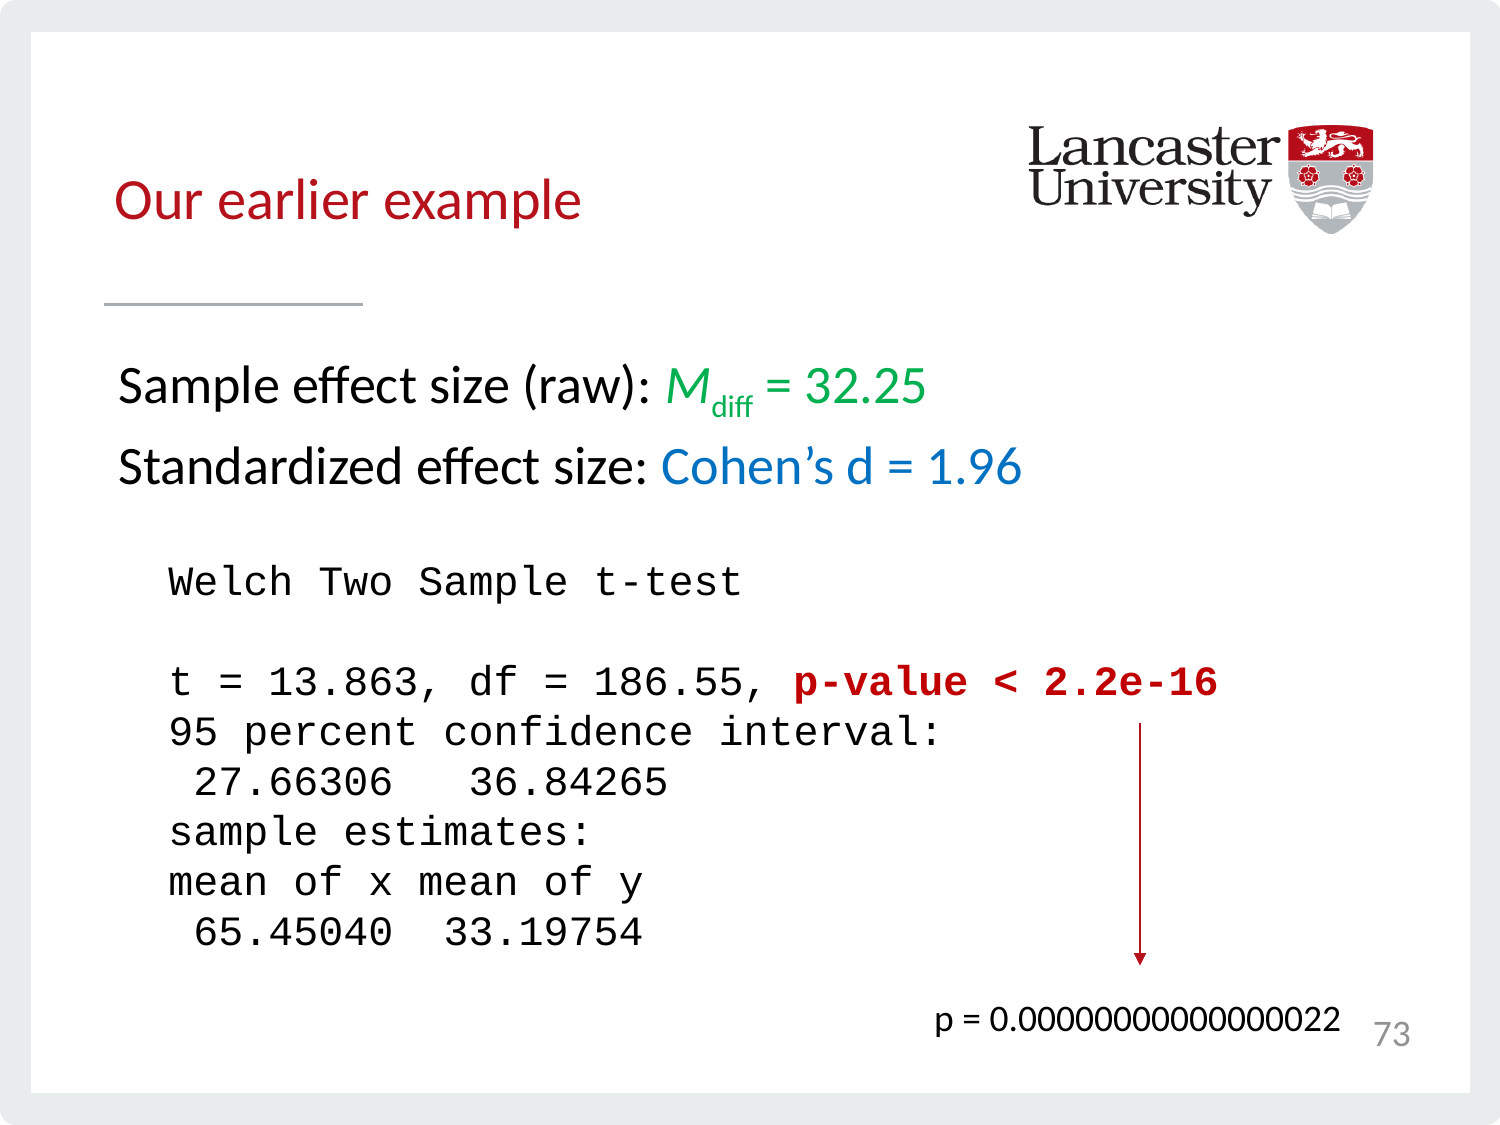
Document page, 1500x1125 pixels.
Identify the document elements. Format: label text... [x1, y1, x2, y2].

text_box p = 0.00000000000000022 [919, 986, 1357, 1047]
title Our earlier example [99, 109, 976, 278]
text_box Welch Two Sample t-test t = 13.863, df = 186.55, p-value < 2.2e-16 95 percent confidence interval: 27.66306 36.84265 sample estimates: mean of x mean of y 65.45040 33.19754 [153, 546, 1334, 962]
list Sample effect size (raw): Mdiff = 32.25 Standardized effect size: Cohen’s d = 1.96 [103, 343, 1254, 1002]
slide_number 73 [975, 1001, 1426, 1062]
